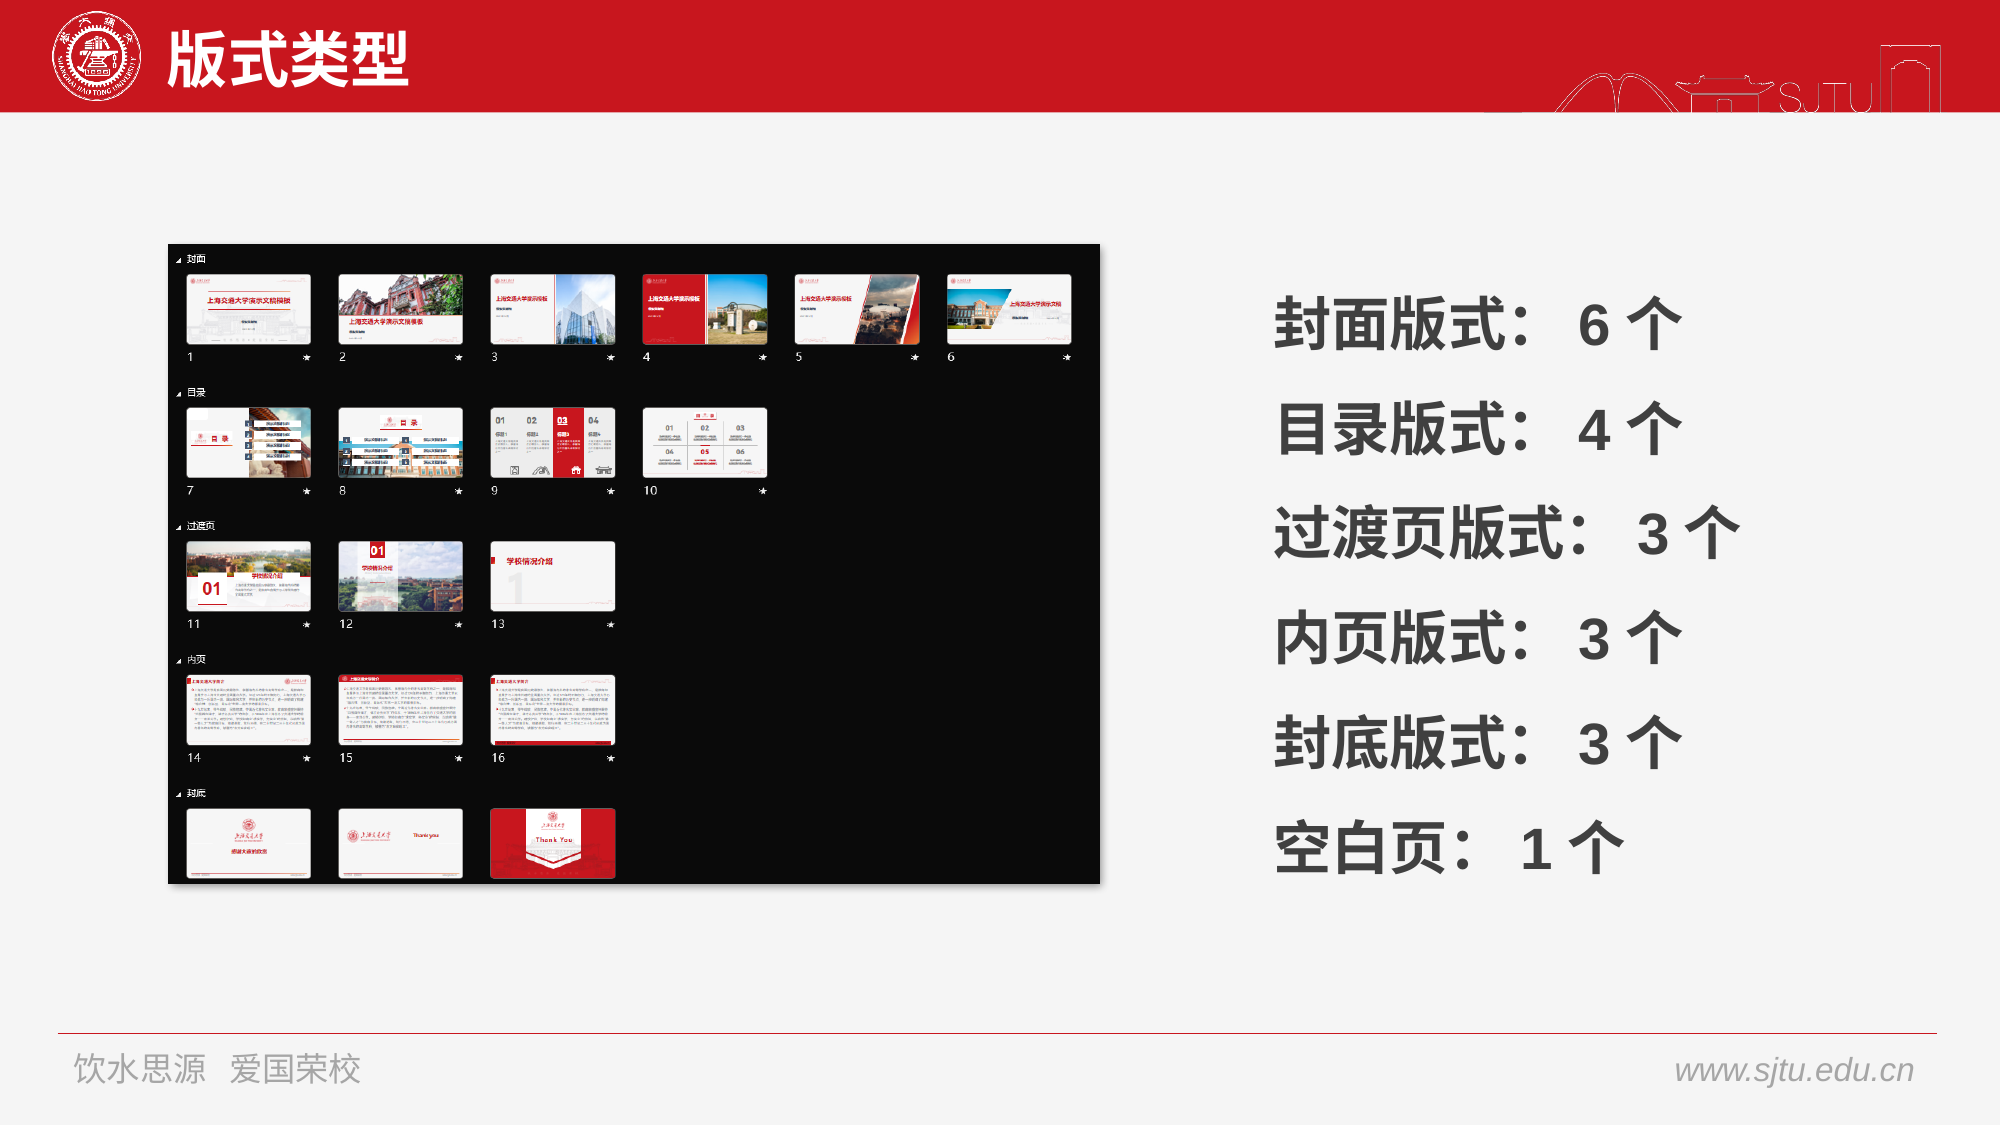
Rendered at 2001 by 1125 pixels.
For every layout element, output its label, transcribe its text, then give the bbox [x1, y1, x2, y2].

title 版式类型 [152, 14, 1284, 103]
picture [52, 11, 141, 101]
picture [168, 244, 1100, 884]
picture [1484, 45, 1947, 113]
text_box 封面版式：6个 目录版式：4个 过渡页版式：3个 内页版式：3个 封底版式：3个 空白页：1个 [1258, 244, 1931, 889]
